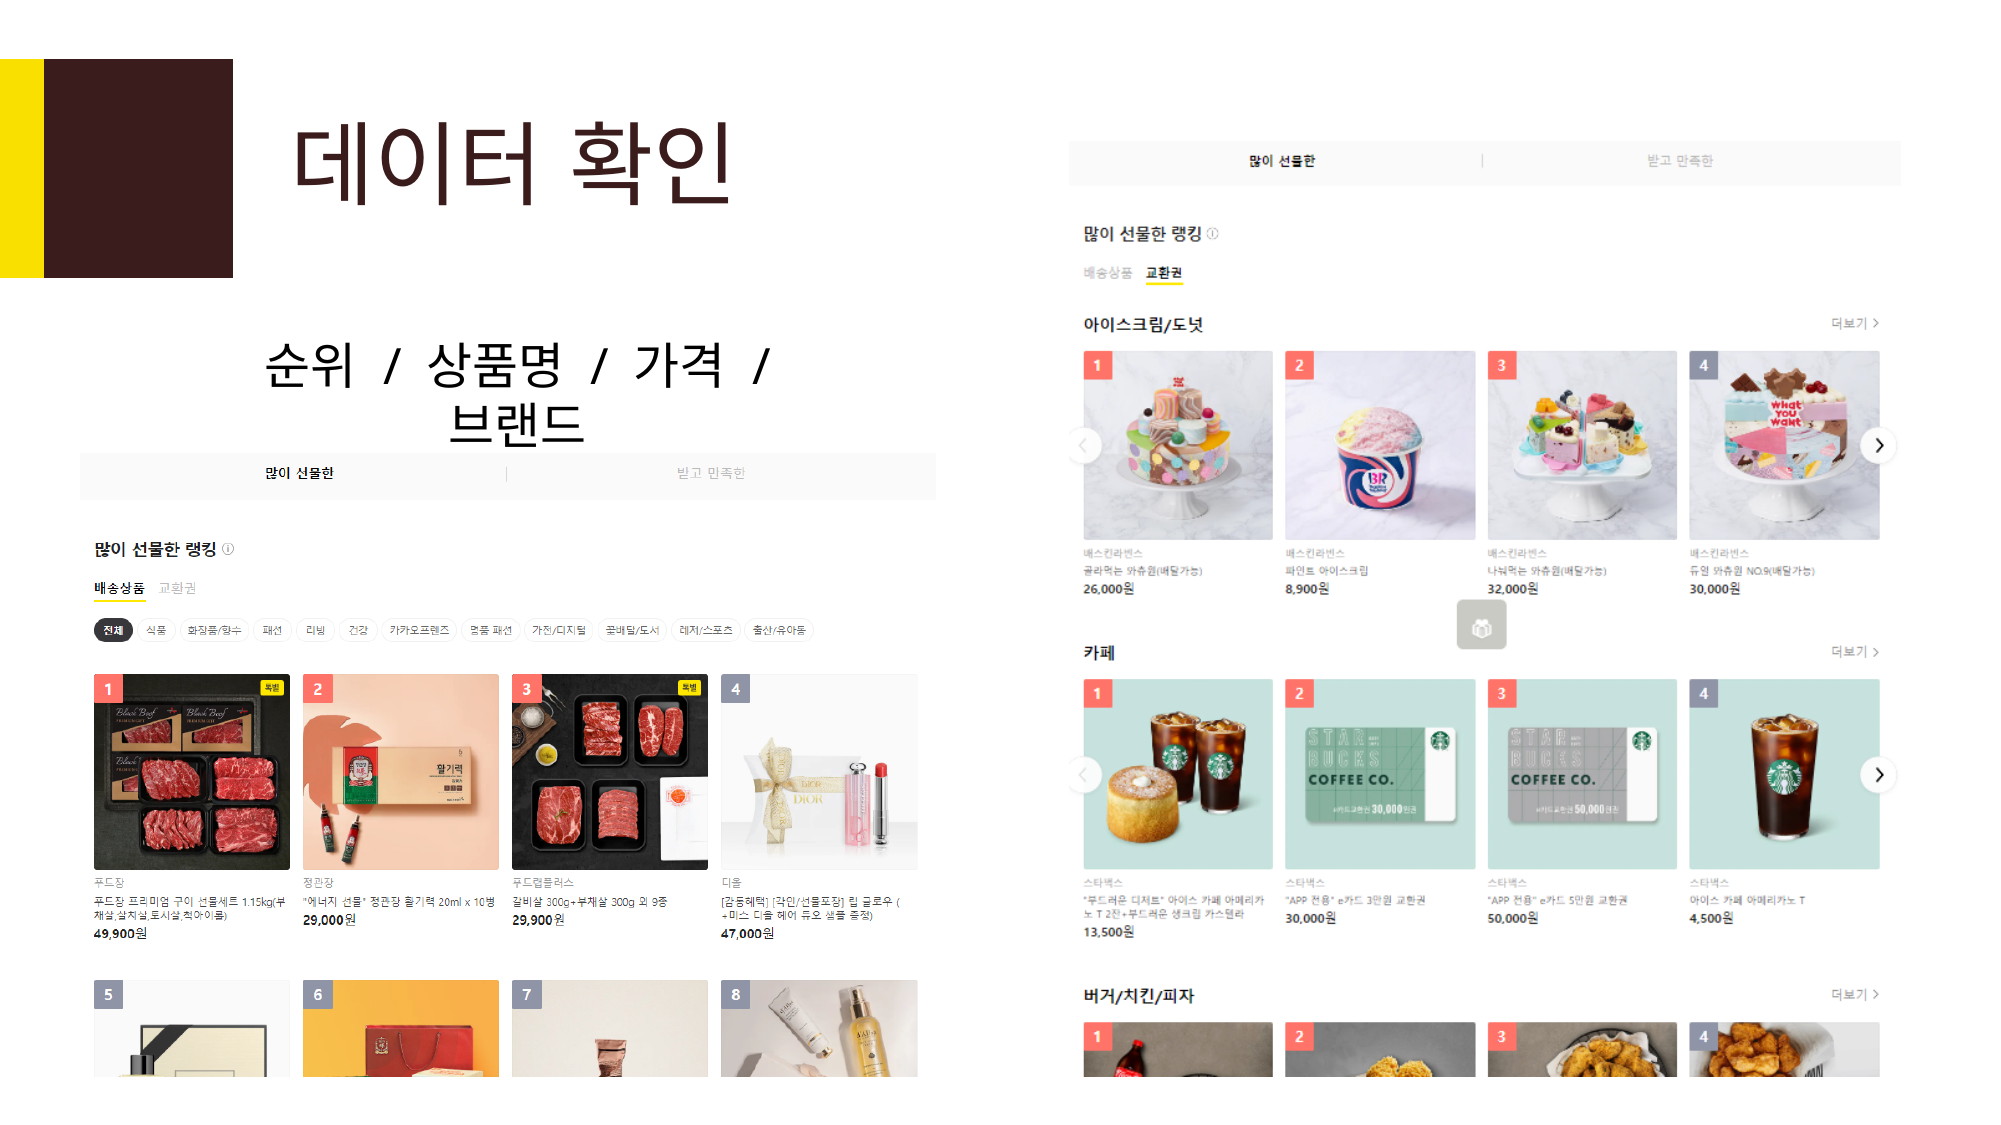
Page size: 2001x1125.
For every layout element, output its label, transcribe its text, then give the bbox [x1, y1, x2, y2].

text_box [0, 59, 44, 278]
picture [1069, 141, 1901, 1077]
text_box [44, 59, 233, 278]
text_box 순위 / 상품명 / 가격 / 브랜드 [232, 327, 804, 453]
title 데이터 확인 [275, 59, 1871, 278]
picture [80, 453, 936, 1077]
